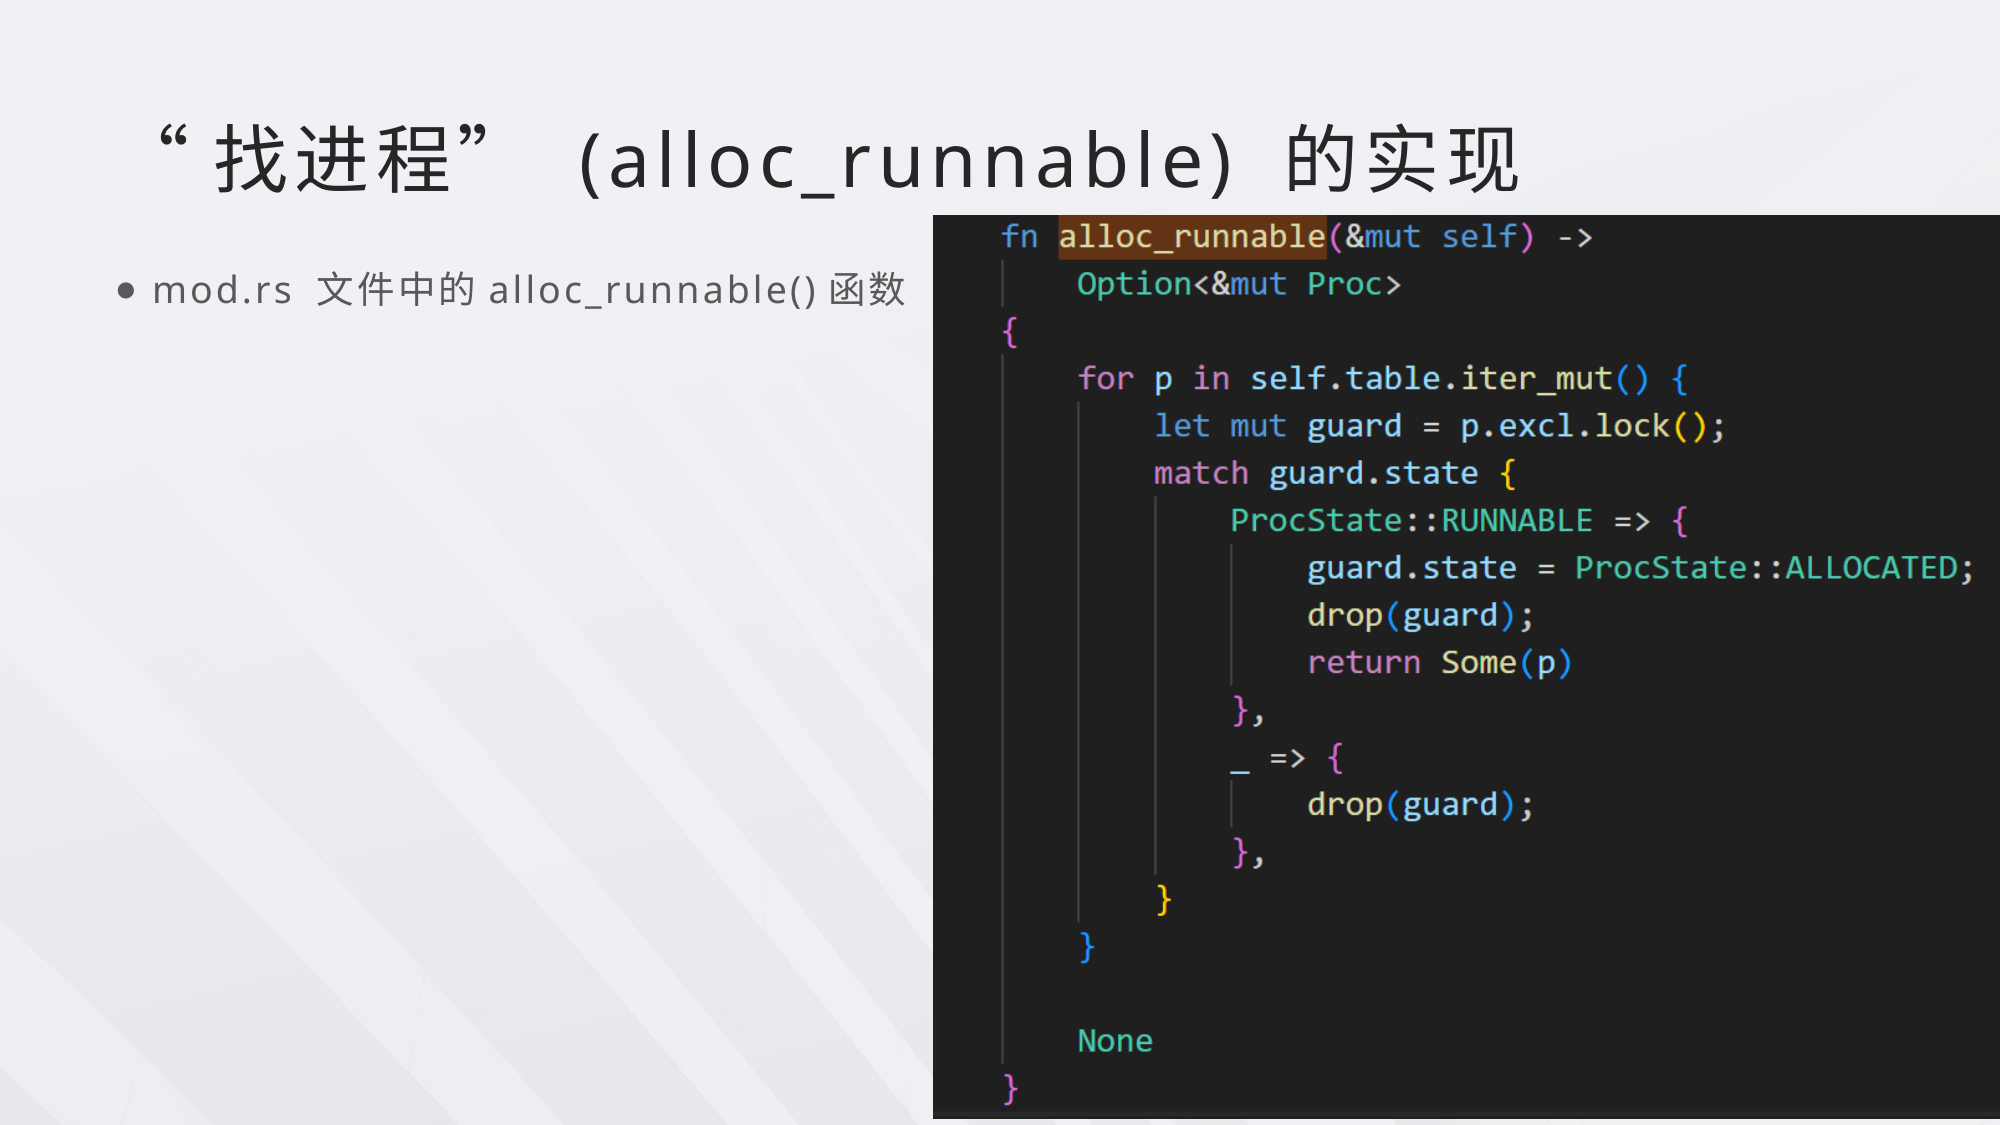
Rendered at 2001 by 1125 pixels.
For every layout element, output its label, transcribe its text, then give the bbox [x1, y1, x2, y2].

list mod.rs 文件中的alloc_runnable()函数 [99, 244, 932, 1026]
title “找进程” (alloc_runnable) 的实现 [99, 99, 1900, 216]
picture [932, 214, 2000, 1119]
